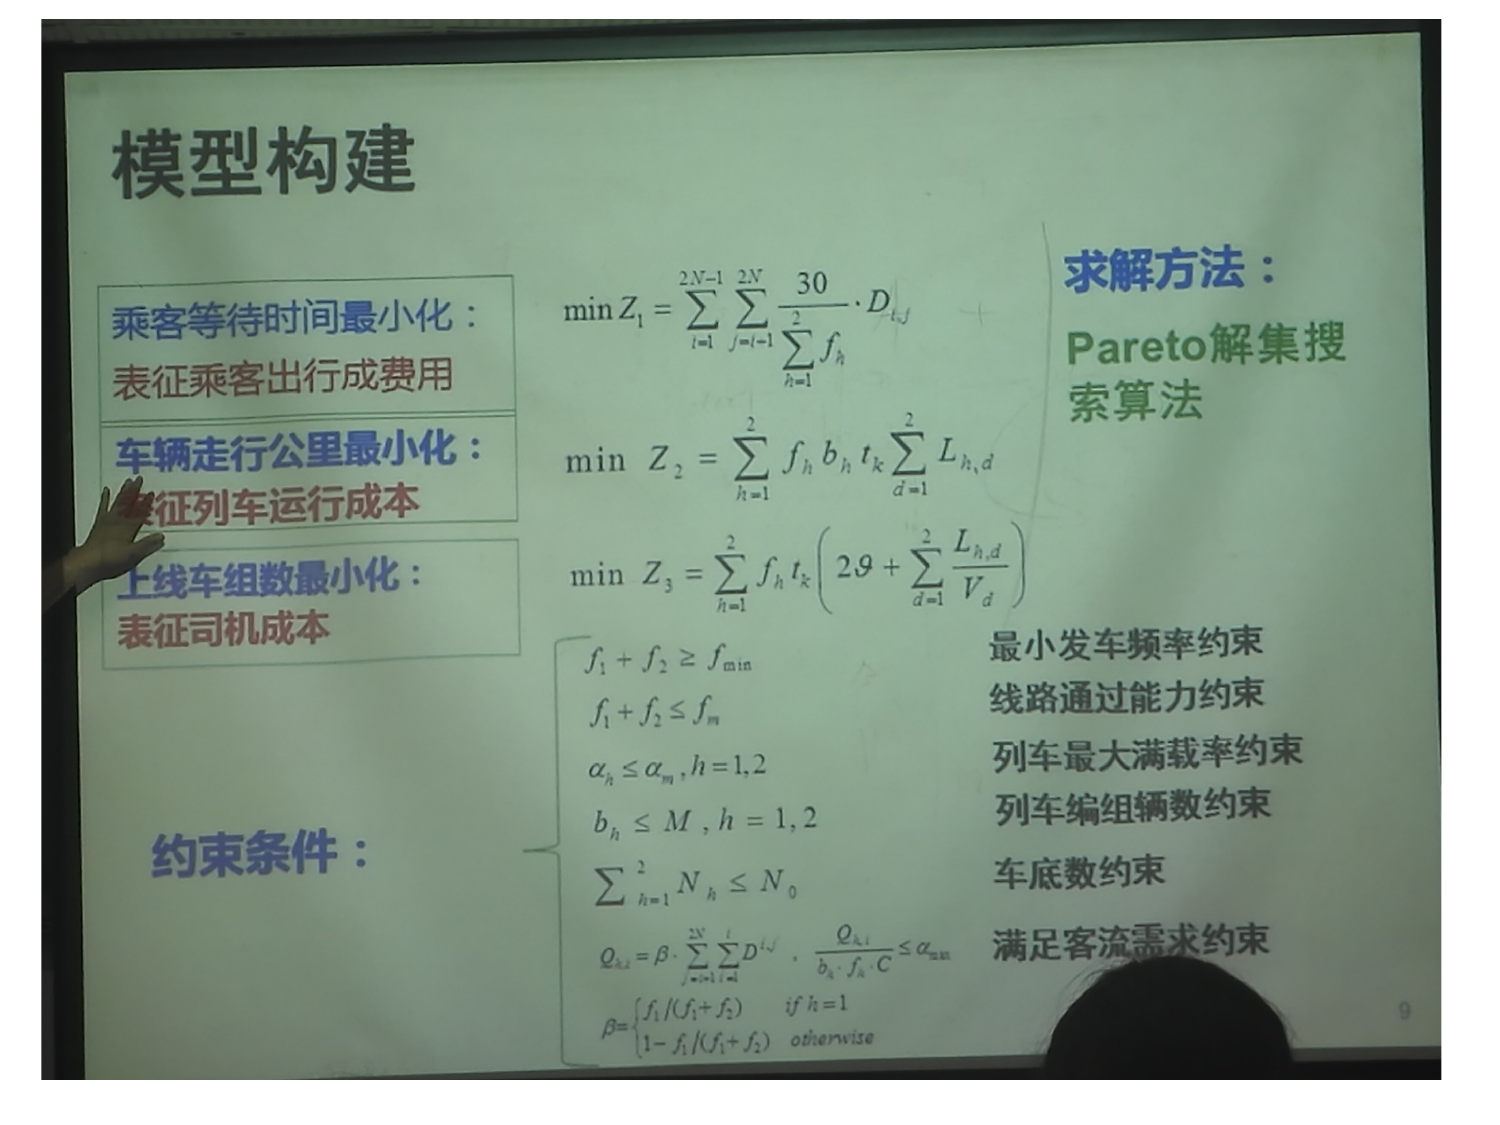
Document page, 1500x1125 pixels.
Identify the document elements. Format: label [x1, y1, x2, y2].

list [41, 18, 1442, 1081]
